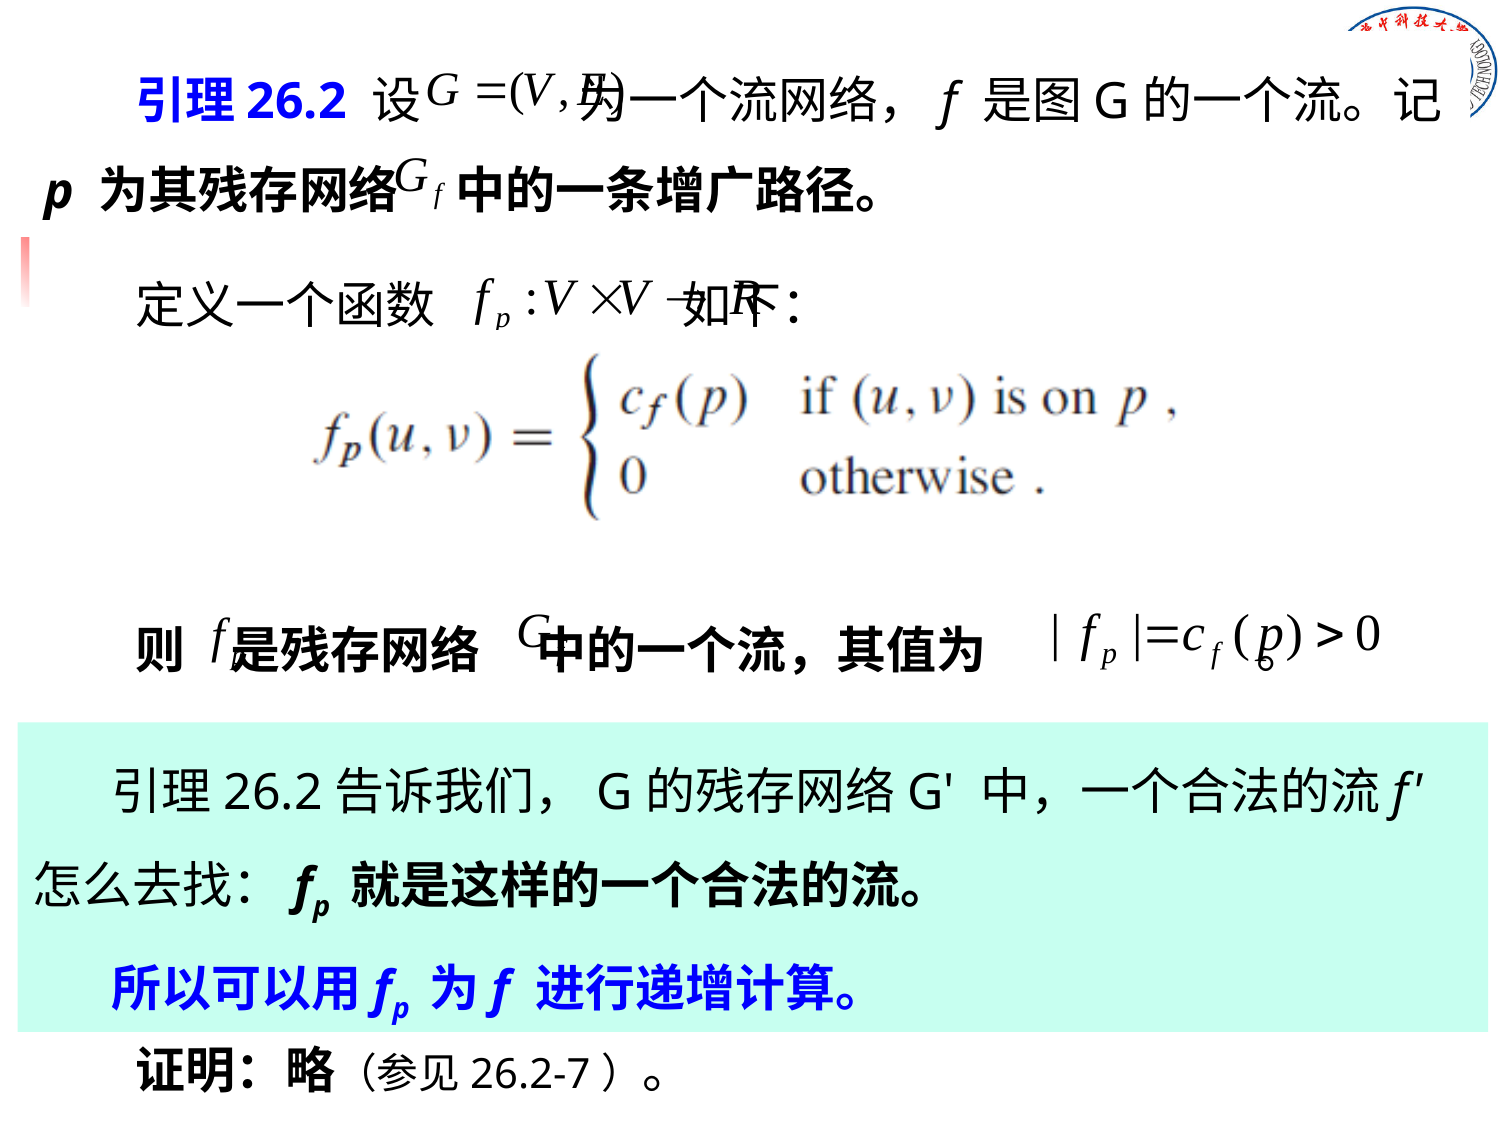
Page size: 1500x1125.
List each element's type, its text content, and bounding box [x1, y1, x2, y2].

text_box 引理26.2 设 为一个流网络，f 是图G的一个流。记p 为其残存网络 中的一条增广路径。 定义一个函数 如下： 则 是残存网络 中的一个流，其值为 。 证明：略（参见26.2-7）。 [29, 1032, 1471, 1106]
text_box 引理26.2告诉我们，G的残存网络G' 中，一个合法的流f' 怎么去找：fp 就是这样的一个合法的流。 所以可以用fp 为f 进行递增计算。 [17, 722, 1489, 1032]
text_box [387, 141, 457, 220]
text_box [456, 263, 770, 330]
text_box 引理26.2 设 为一个流网络，f 是图G的一个流。记p 为其残存网络 中的一条增广路径。 定义一个函数 如下： 则 是残存网络 中的一个流，其值为 。 证明：略（参见26.2-7）。 [29, 31, 1471, 722]
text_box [510, 598, 580, 677]
picture [1328, 5, 1498, 135]
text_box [1045, 598, 1390, 681]
picture [299, 330, 1244, 532]
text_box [194, 602, 256, 681]
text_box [419, 61, 636, 126]
